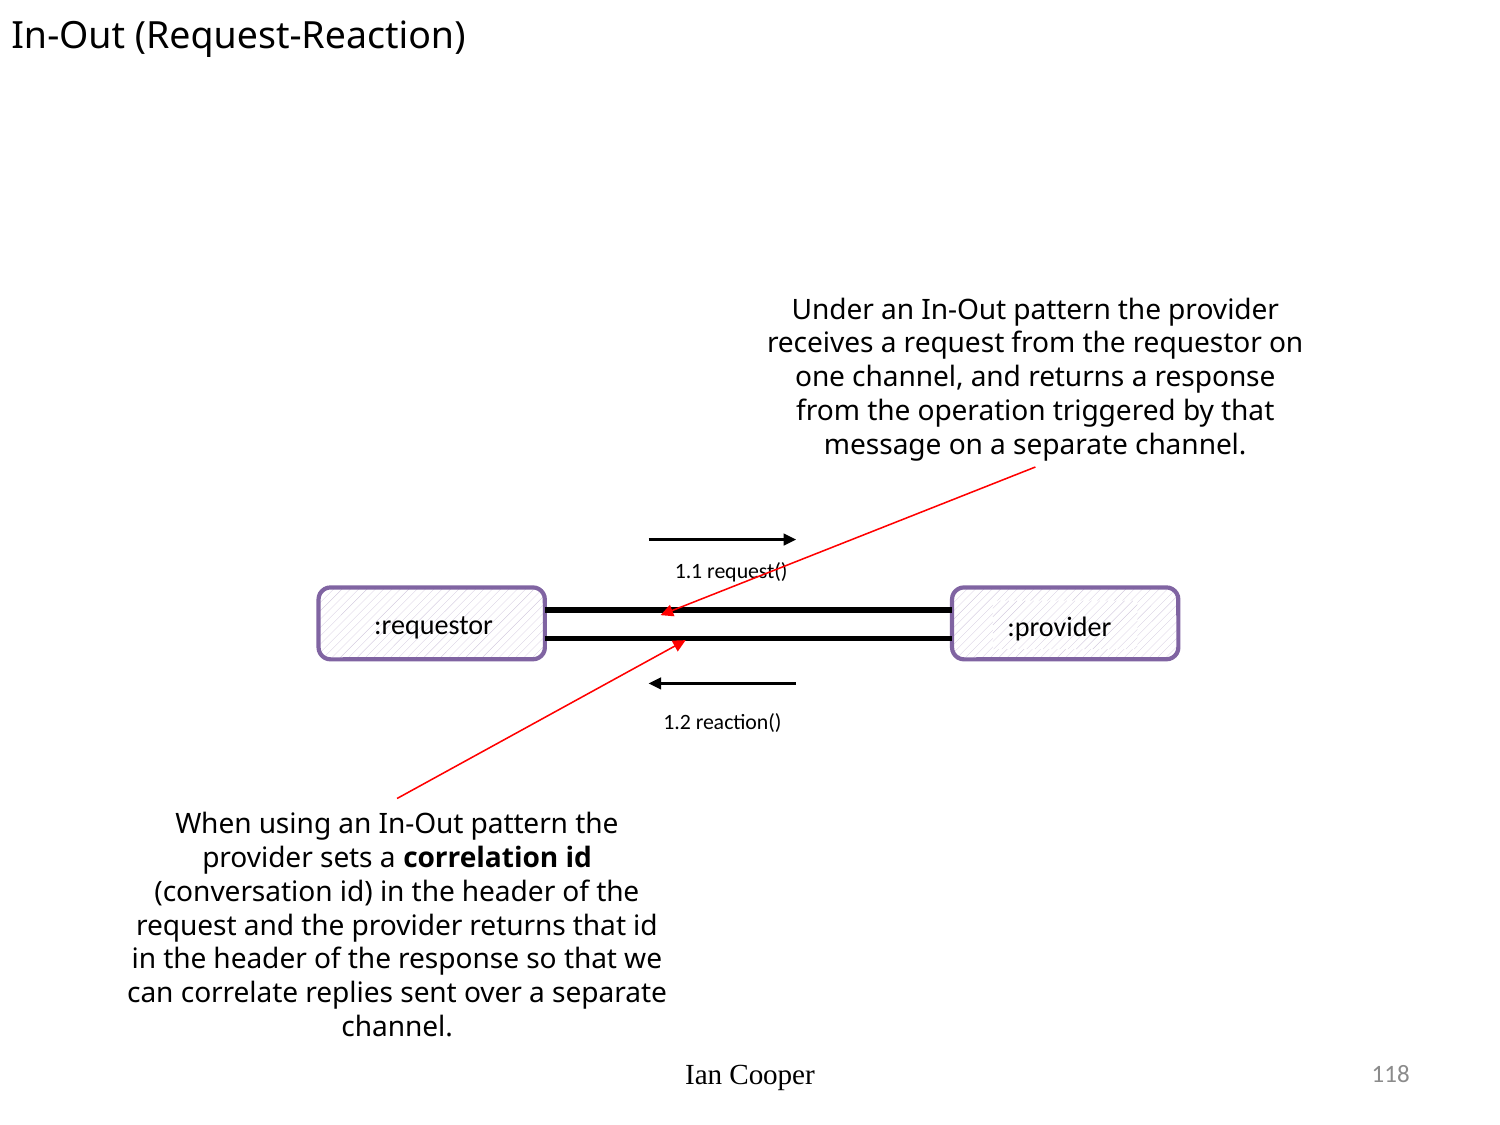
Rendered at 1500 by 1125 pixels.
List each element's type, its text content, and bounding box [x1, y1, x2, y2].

text_box When using an In-Out pattern the provider sets a correlation id (conversation id) in the header of the request and the provider returns that id in the header of the response so that we can correlate replies sent over a separate channel. [111, 798, 683, 1050]
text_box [396, 639, 686, 799]
text_box [316, 585, 547, 662]
footer Ian Cooper [512, 1042, 988, 1103]
text_box :provider [992, 600, 1138, 650]
text_box [949, 585, 1181, 662]
text_box Under an In-Out pattern the provider receives a request from the requestor on one channel, and returns a response from the operation triggered by that message on a separate channel. [750, 283, 1321, 468]
text_box 1.2 reaction() [691, 700, 844, 742]
text_box :requestor [359, 598, 513, 648]
text_box In-Out (Request-Reaction) [0, 0, 1500, 68]
slide_number 118 [1074, 1042, 1425, 1103]
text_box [660, 468, 1036, 616]
